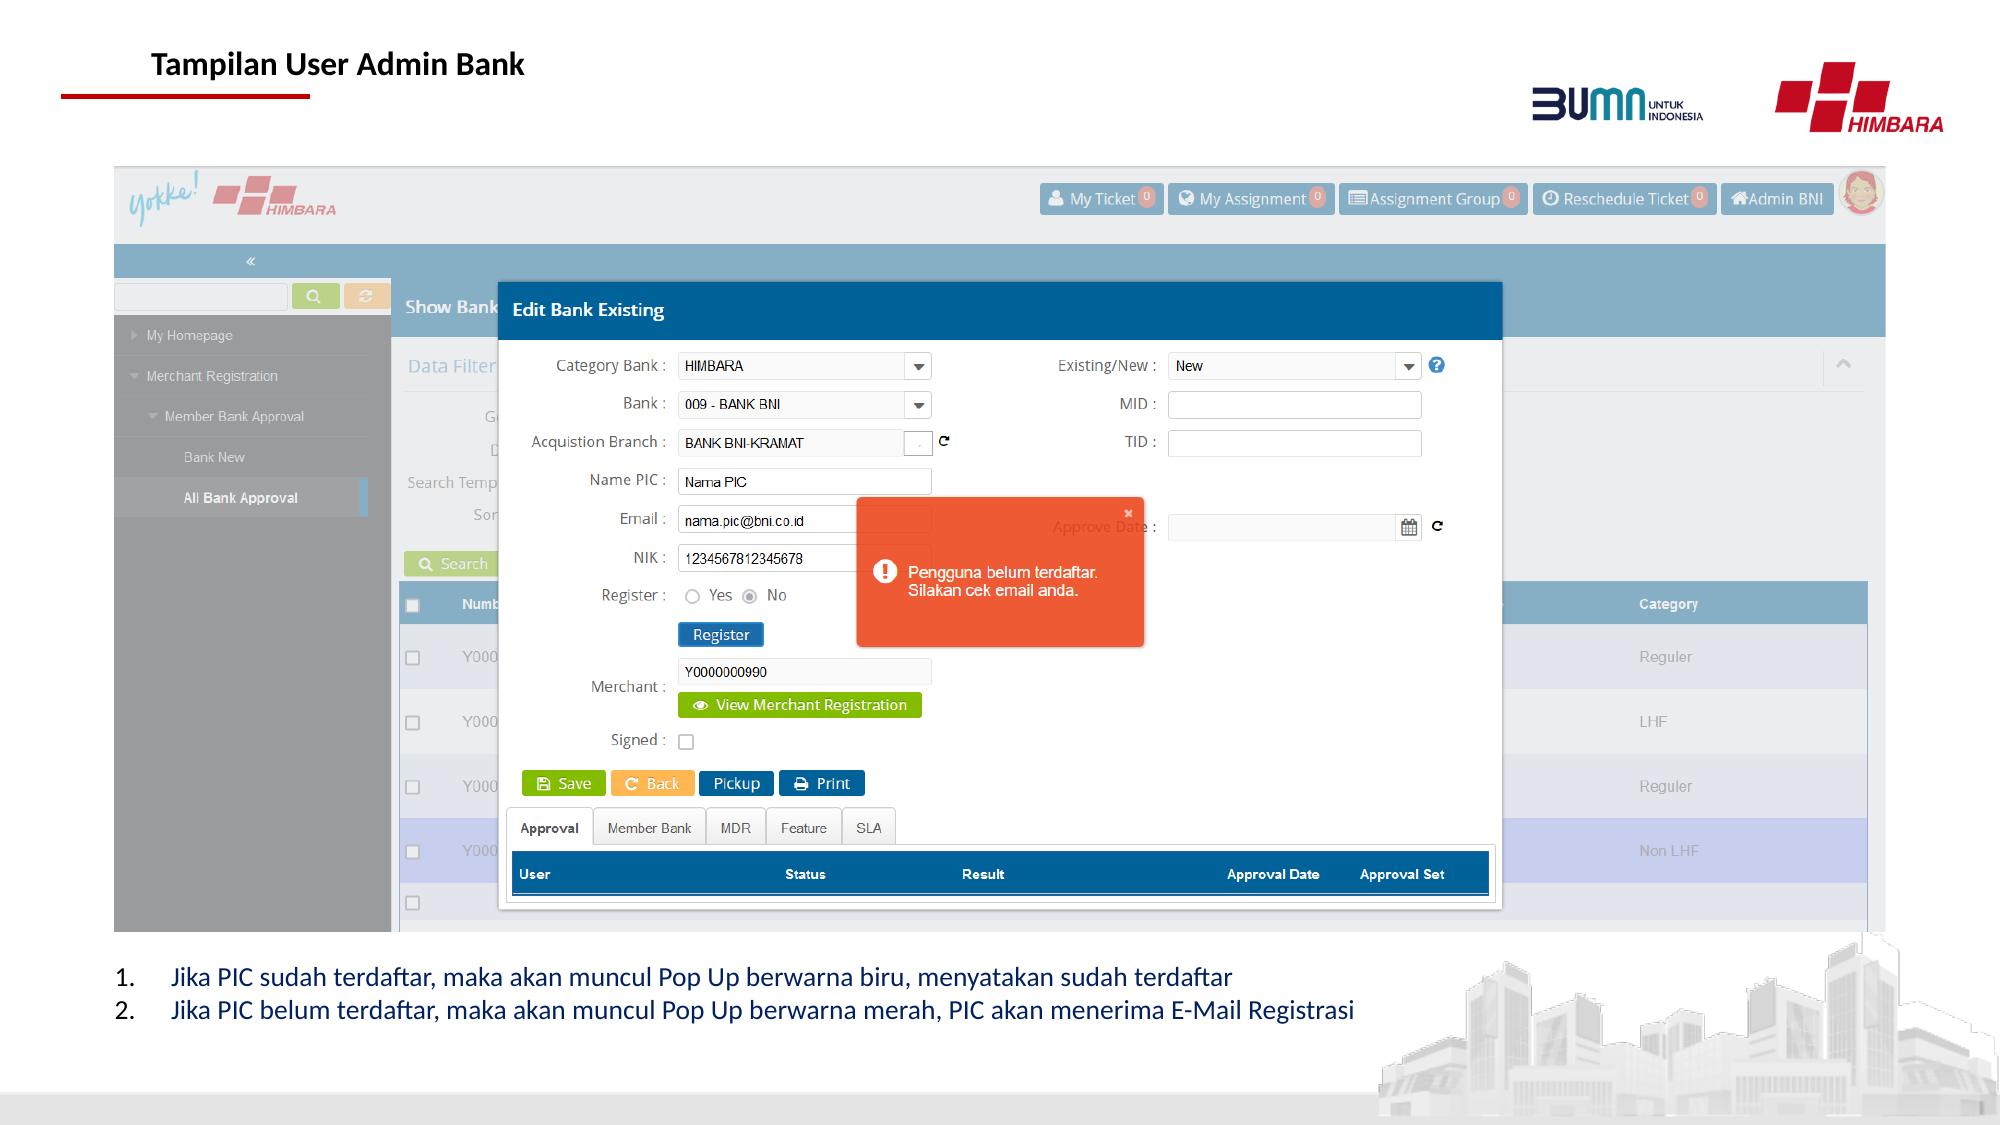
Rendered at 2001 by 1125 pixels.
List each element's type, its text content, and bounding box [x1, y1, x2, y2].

picture [1526, 57, 1709, 150]
picture [1767, 50, 1950, 143]
text_box Jika PIC sudah terdaftar, maka akan muncul Pop Up berwarna biru, menyatakan sudah terdaftar Jika PIC belum terdaftar, maka akan muncul Pop Up berwarna merah, PIC akan menerima E-Mail Registrasi [99, 951, 1900, 1033]
title Tampilan User Admin Bank [136, 38, 1632, 91]
picture [0, 165, 2000, 1125]
